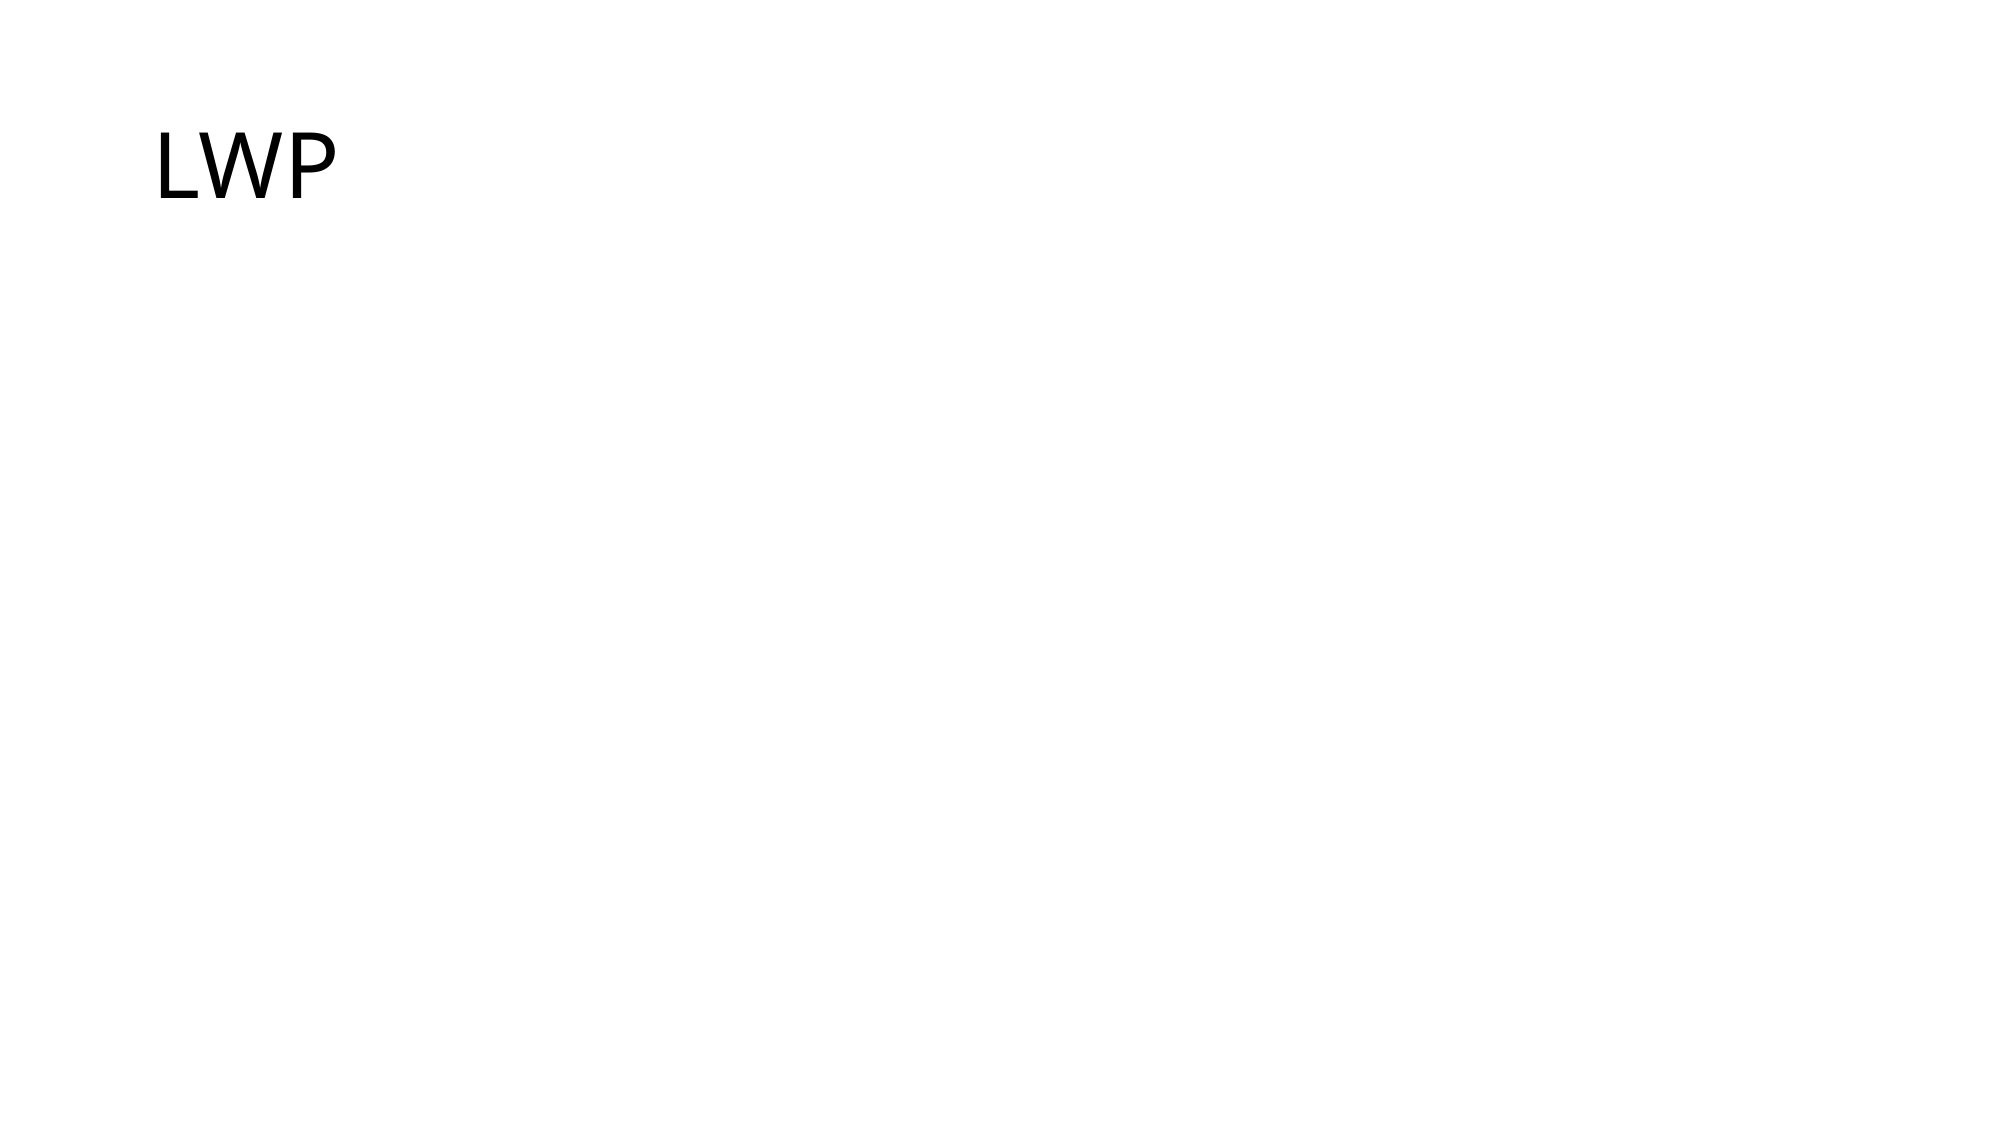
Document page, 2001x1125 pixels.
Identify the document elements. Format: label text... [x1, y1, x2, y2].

title LWP [137, 59, 1863, 278]
